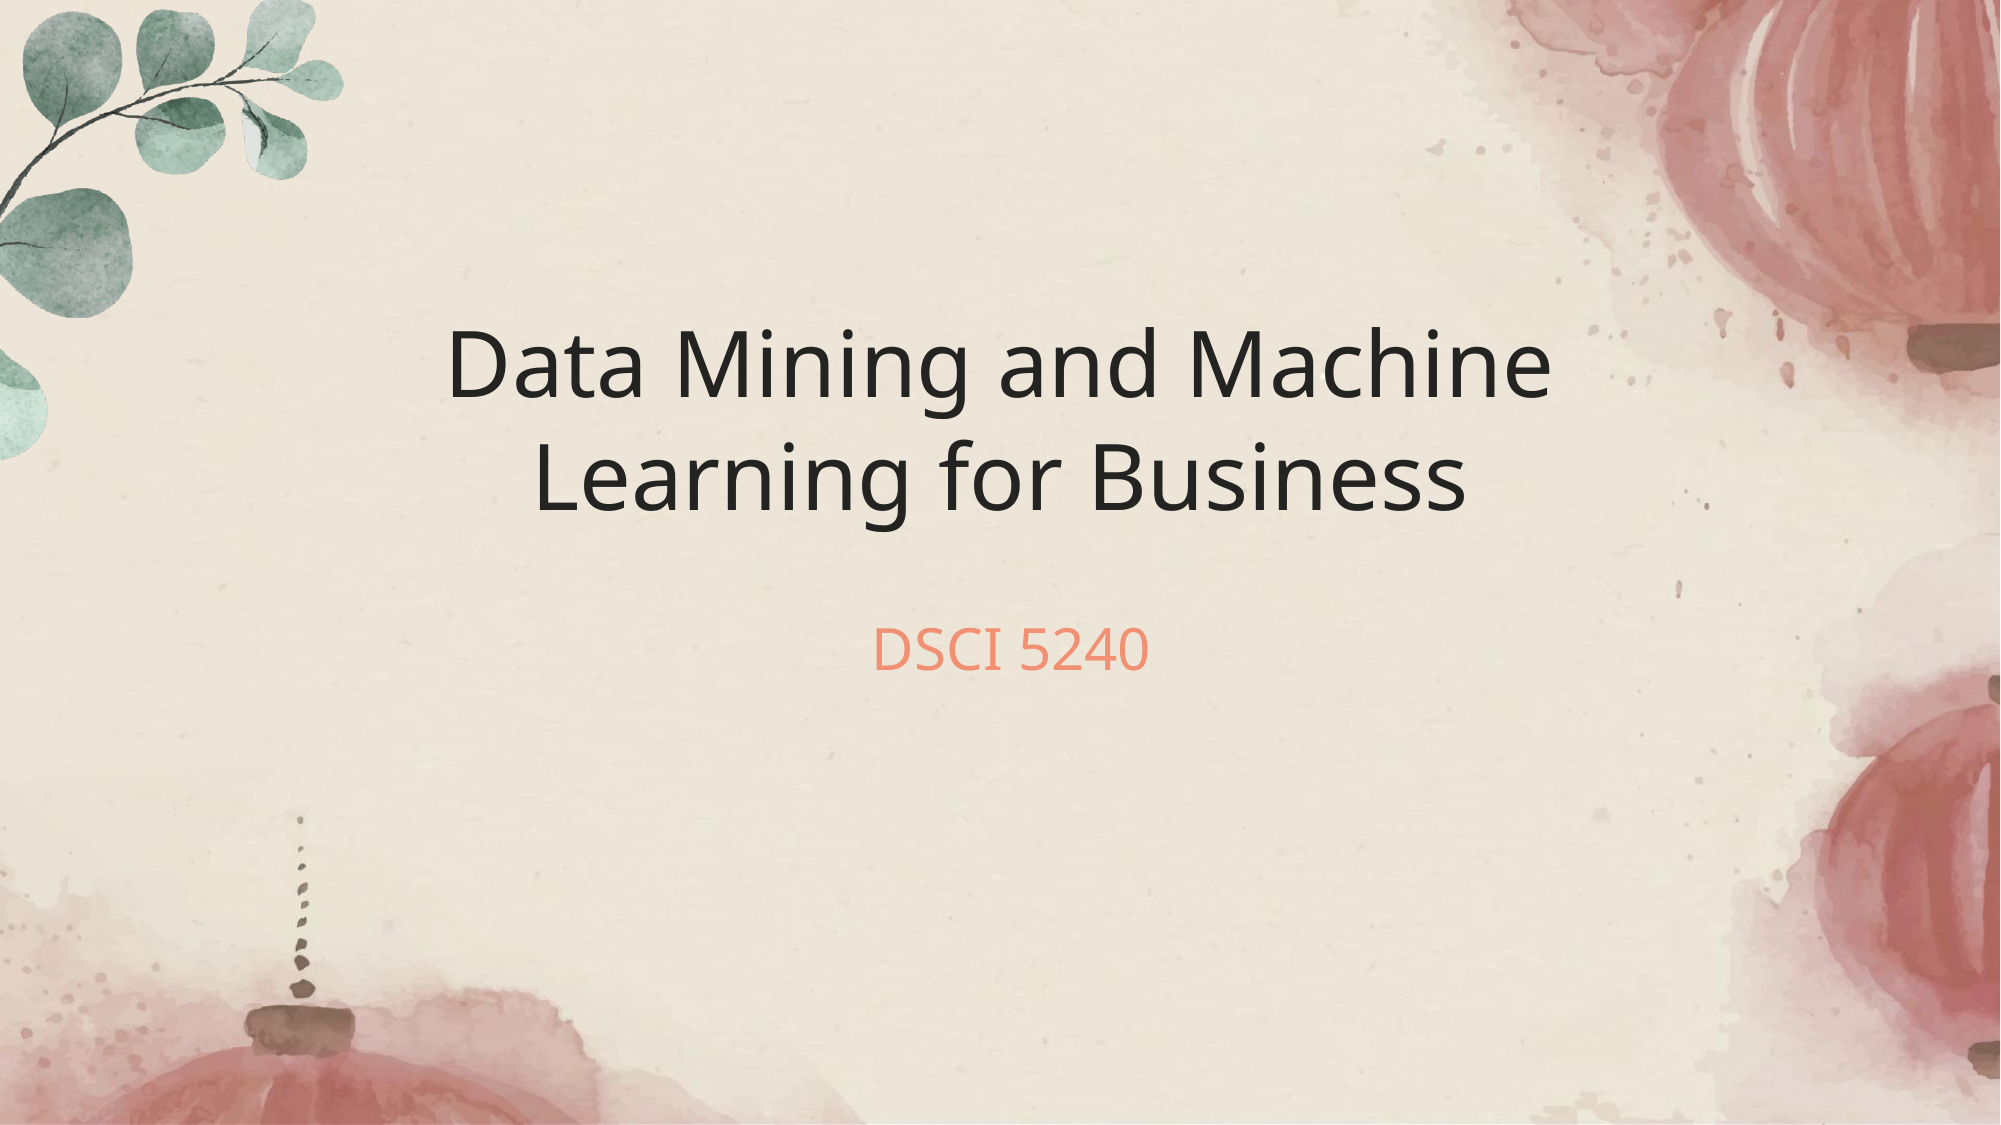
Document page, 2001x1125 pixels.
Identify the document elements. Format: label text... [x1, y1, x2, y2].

title Data Mining and Machine Learning for Business [418, 245, 1582, 595]
subtitle DSCI 5240 [663, 594, 1337, 704]
picture [0, 0, 2001, 1125]
